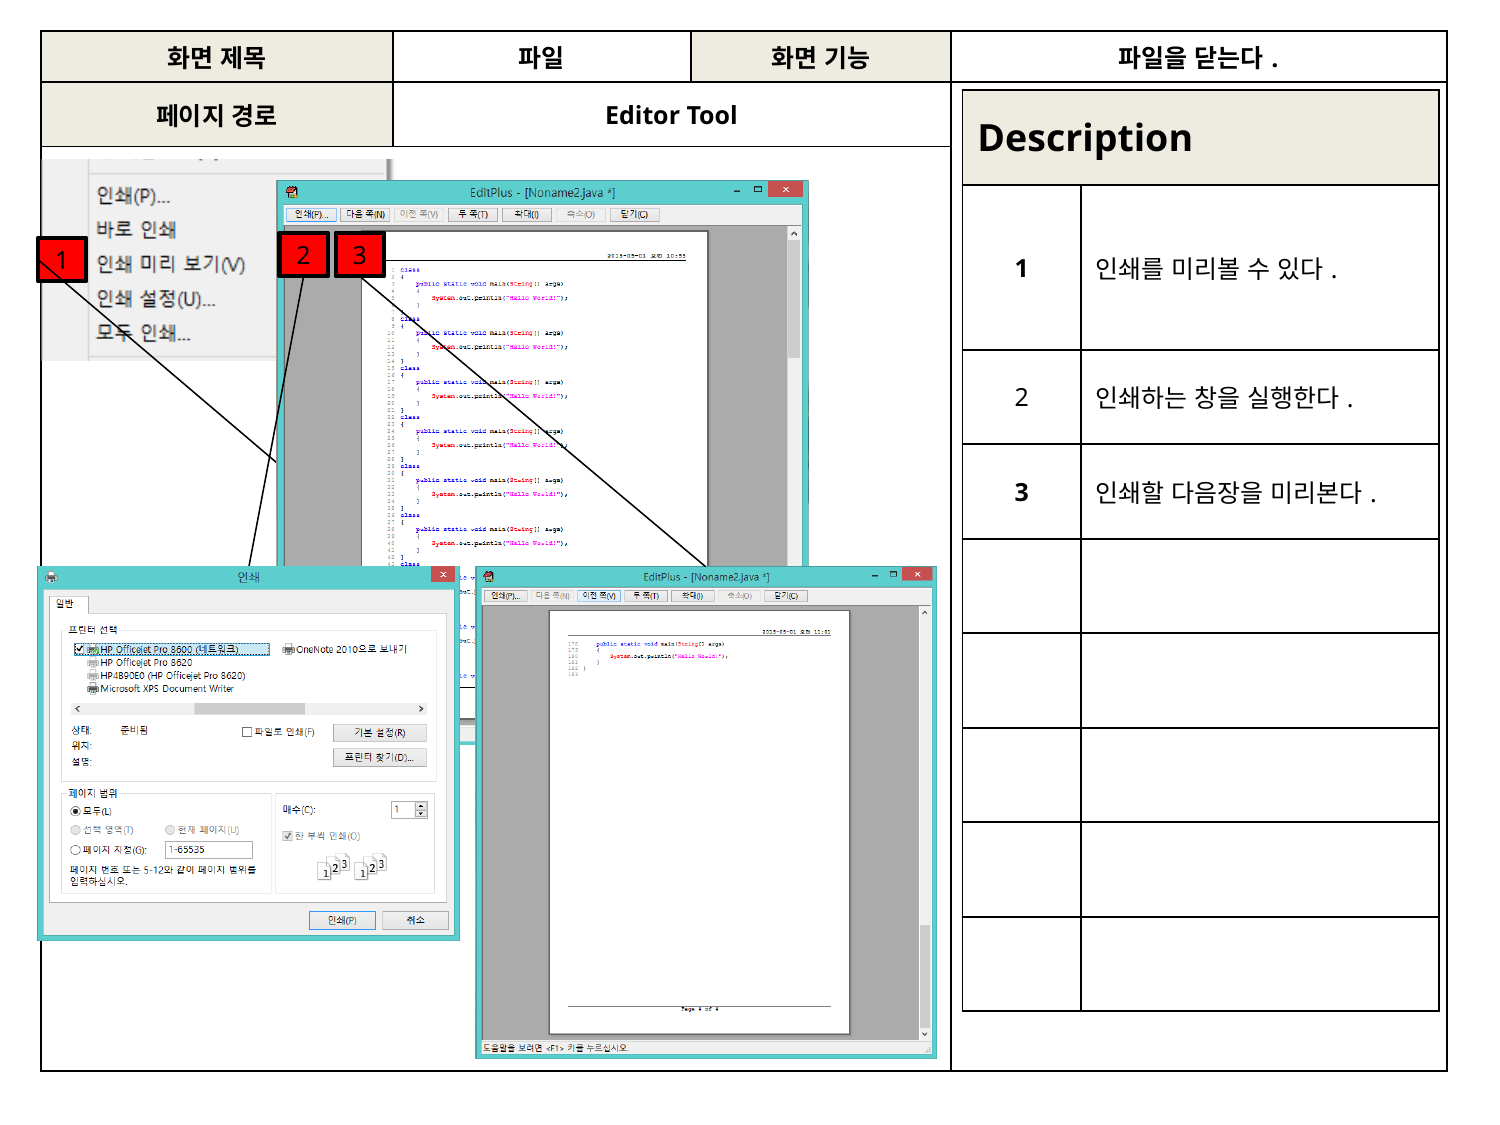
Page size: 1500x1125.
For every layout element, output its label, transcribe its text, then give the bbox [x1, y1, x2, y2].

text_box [248, 276, 304, 565]
table_cell [1082, 540, 1438, 632]
table_cell [1082, 729, 1438, 821]
table_cell [963, 729, 1080, 821]
picture [37, 158, 937, 1059]
table_cell [963, 823, 1080, 916]
table_header Description [963, 91, 1438, 184]
table_cell 2 [963, 351, 1080, 443]
table_cell [42, 147, 950, 1070]
table_cell 1 [963, 186, 1080, 349]
table_header 파일을 닫는다. [952, 32, 1446, 81]
table_cell 인쇄하는 창을 실행한다. [1082, 351, 1438, 443]
table_cell [963, 918, 1080, 1010]
table_cell 3 [963, 445, 1080, 538]
table_cell [963, 634, 1080, 727]
table_cell [1082, 823, 1438, 916]
table_cell [963, 540, 1080, 632]
table_cell [1082, 918, 1438, 1010]
table_cell Editor Tool [394, 83, 950, 146]
table_header 화면 기능 [692, 32, 950, 81]
table_header 파일 [394, 32, 690, 81]
table_cell 페이지 경로 [42, 83, 392, 146]
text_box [359, 276, 706, 567]
table_header 화면 제목 [42, 32, 392, 81]
table_cell [952, 83, 1446, 1070]
table_cell [1082, 634, 1438, 727]
table_cell 인쇄를 미리볼 수 있다. [1082, 186, 1438, 349]
table_cell 인쇄할 다음장을 미리본다. [1082, 445, 1438, 538]
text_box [85, 259, 270, 463]
